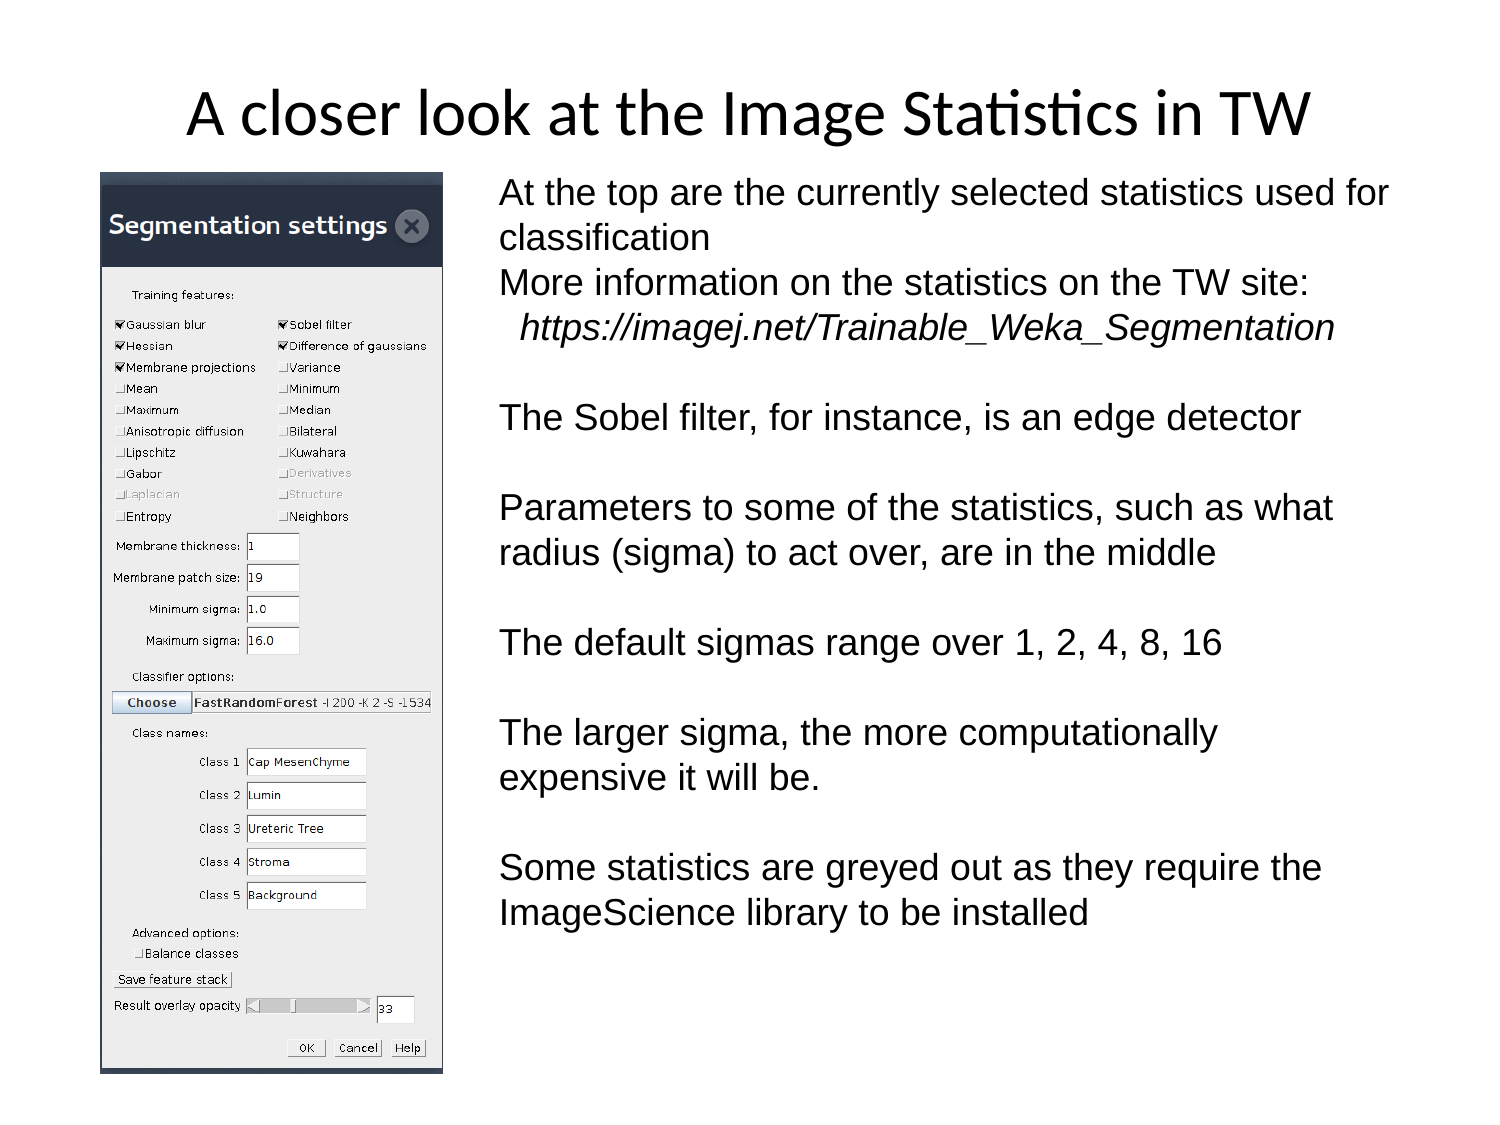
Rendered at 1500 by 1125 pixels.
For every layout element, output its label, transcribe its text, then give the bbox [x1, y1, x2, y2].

text_box A closer look at the Image Statistics in TW [74, 45, 1425, 173]
text_box At the top are the currently selected statistics used for classification More information on the statistics on the TW site: https://imagej.net/Trainable_Weka_Segmentation The Sobel filter, for instance, is an edge detector Parameters to some of the statistics, such as what radius (sigma) to act over, are in the middle The default sigmas range over 1, 2, 4, 8, 16 The larger sigma, the more computationally expensive it will be. Some statistics are greyed out as they require the ImageScience library to be installed [484, 160, 1407, 1031]
picture [100, 172, 443, 1075]
